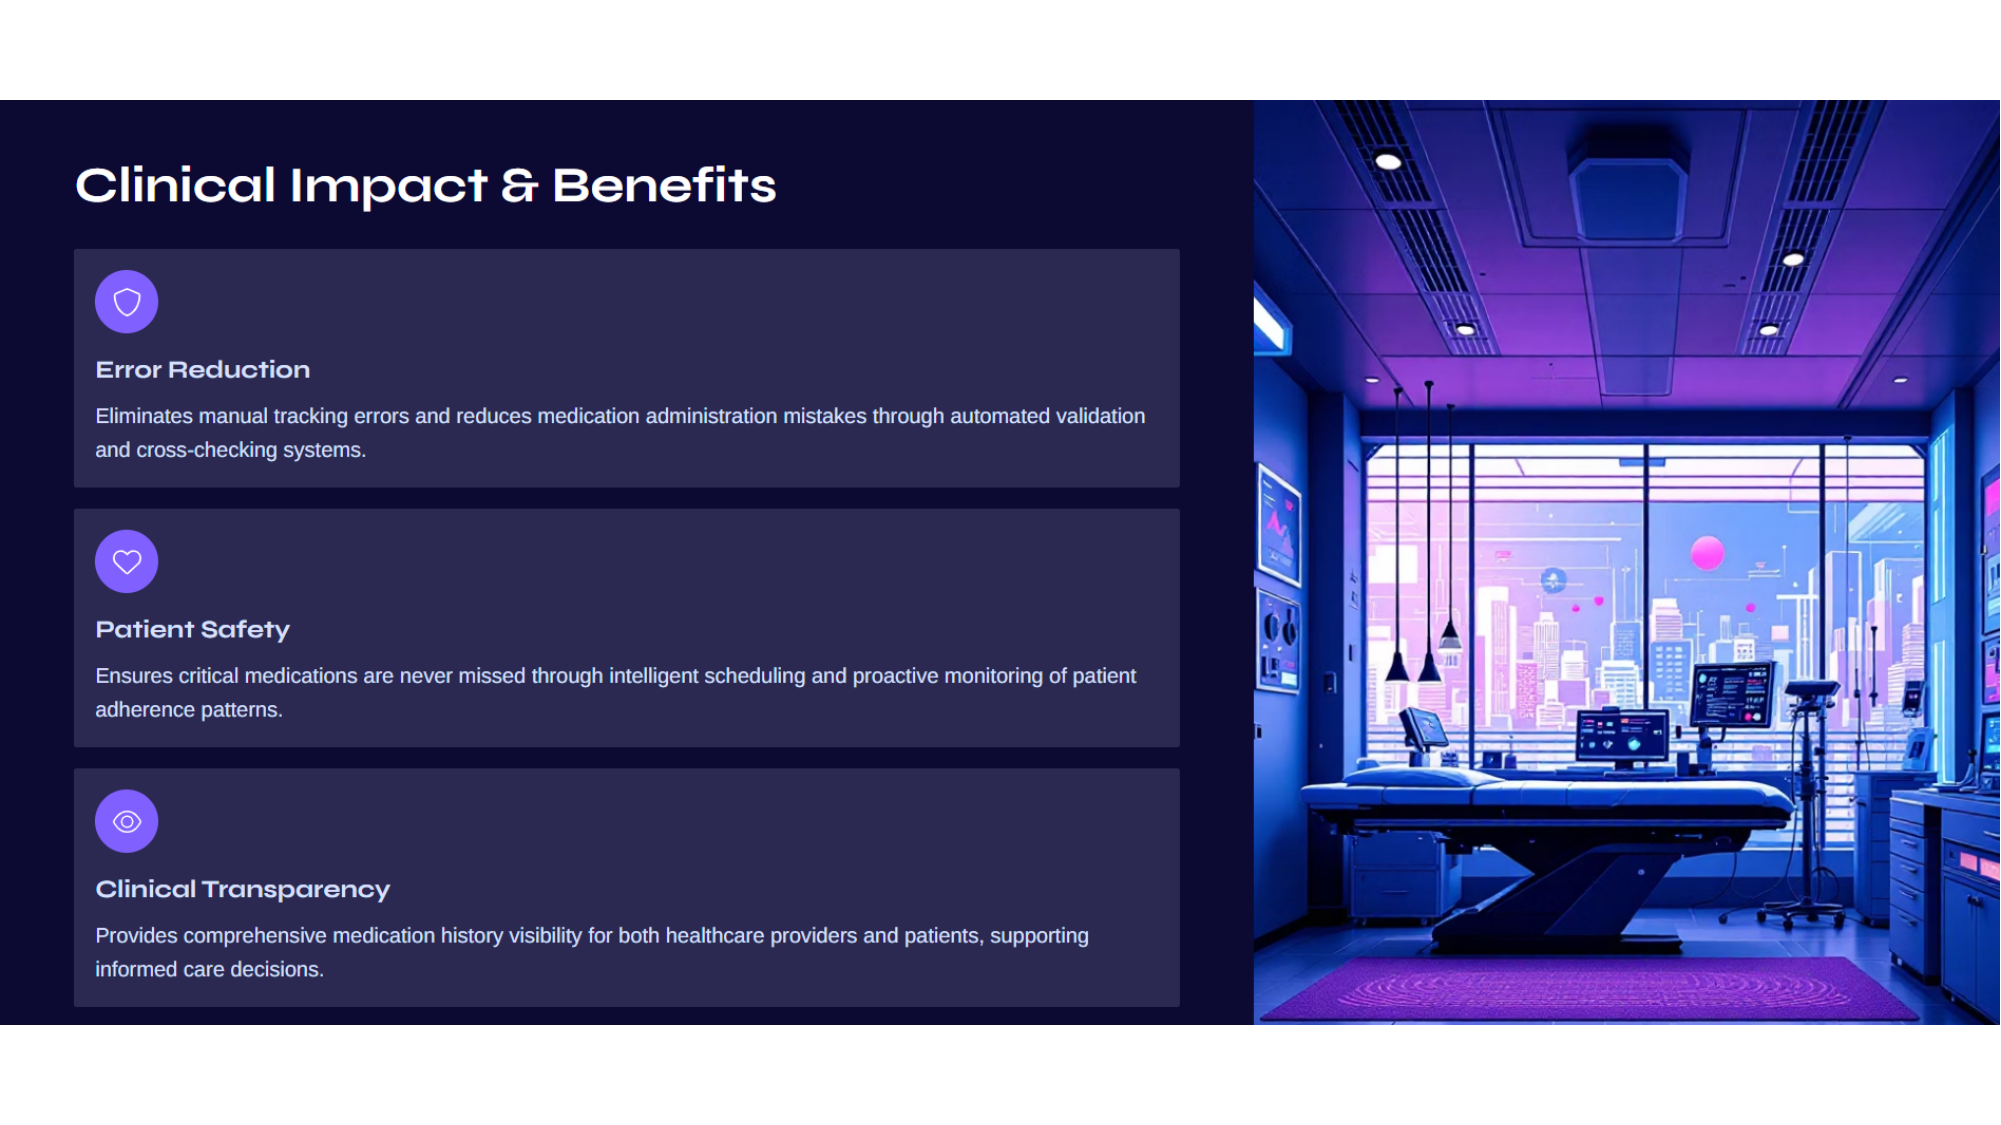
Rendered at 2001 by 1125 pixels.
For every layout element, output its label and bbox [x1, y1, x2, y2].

picture [0, 99, 2000, 1026]
